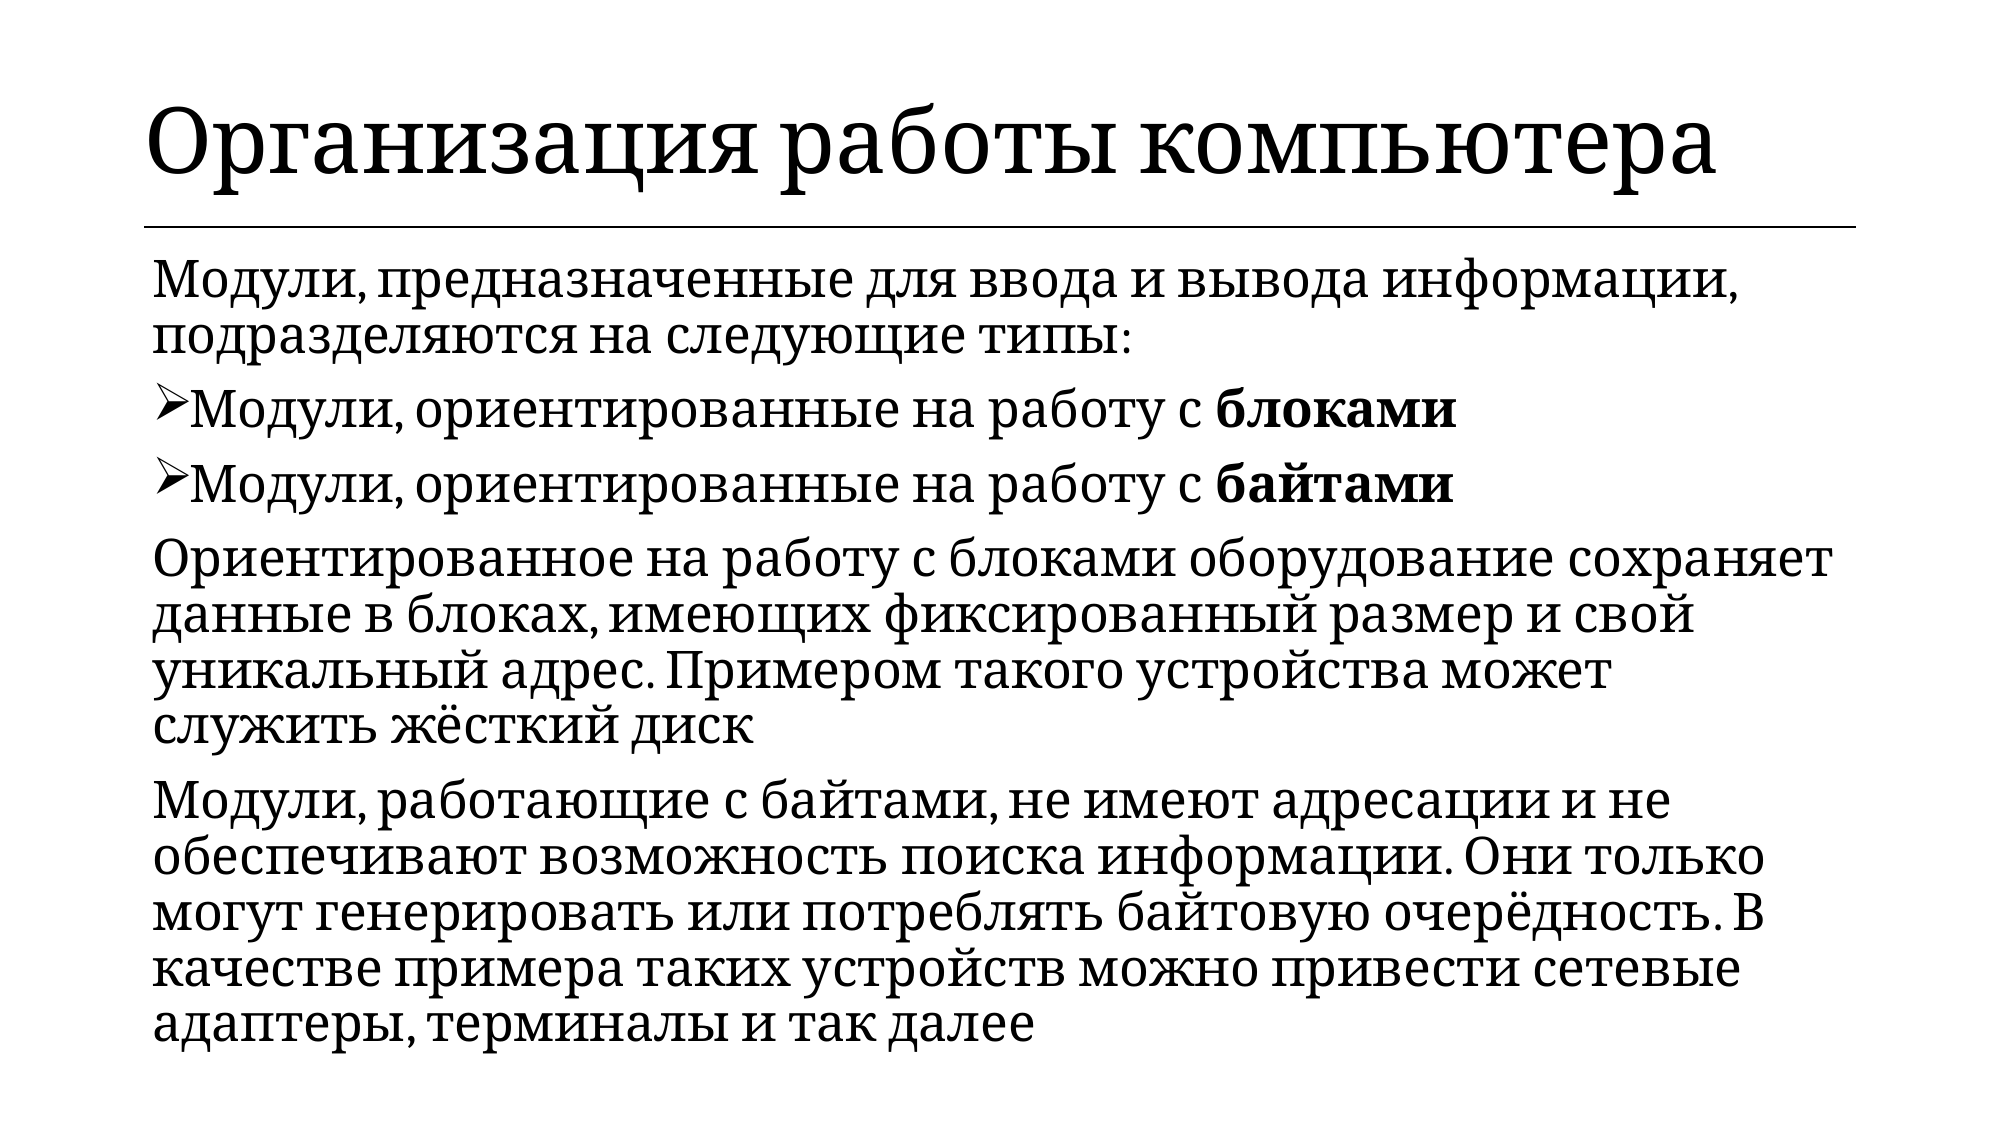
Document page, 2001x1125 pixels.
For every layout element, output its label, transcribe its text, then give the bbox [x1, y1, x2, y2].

list Модули, предназначенные для ввода и вывода информации, подразделяются на следующие типы: Модули, ориентированные на работу с блоками Модули, ориентированные на работу с байтами Ориентированное на работу с блоками оборудование сохраняет данные в блоках, имеющих фиксированный размер и свой уникальный адрес. Примером такого устройства может служить жёсткий диск Модули, работающие с байтами, не имеют адресации и не обеспечивают возможность поиска информации. Они только могут генерировать или потреблять байтовую очерёдность. В качестве примера таких устройств можно привести сетевые адаптеры, терминалы и так далее [137, 245, 1856, 1066]
table_header Организация работы компьютера [144, 60, 1856, 226]
